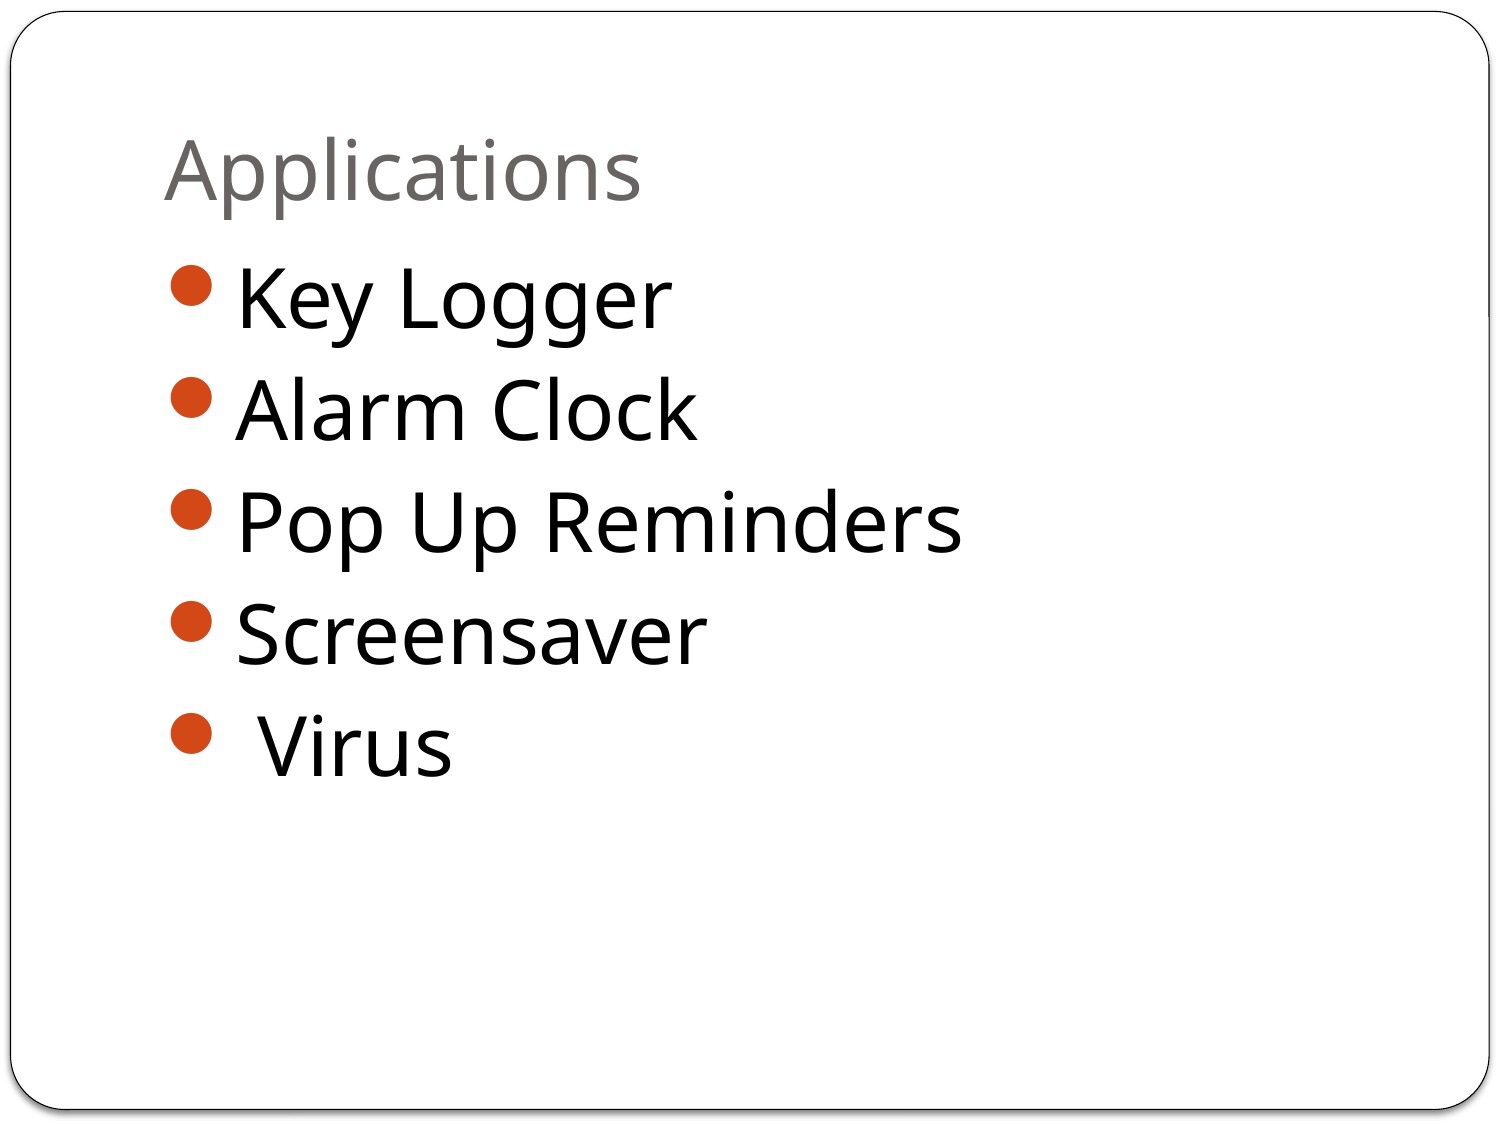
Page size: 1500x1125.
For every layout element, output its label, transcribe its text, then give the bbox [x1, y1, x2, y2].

list Key Logger Alarm Clock Pop Up Reminders Screensaver Virus [150, 237, 1425, 988]
title Applications [150, 45, 1425, 233]
